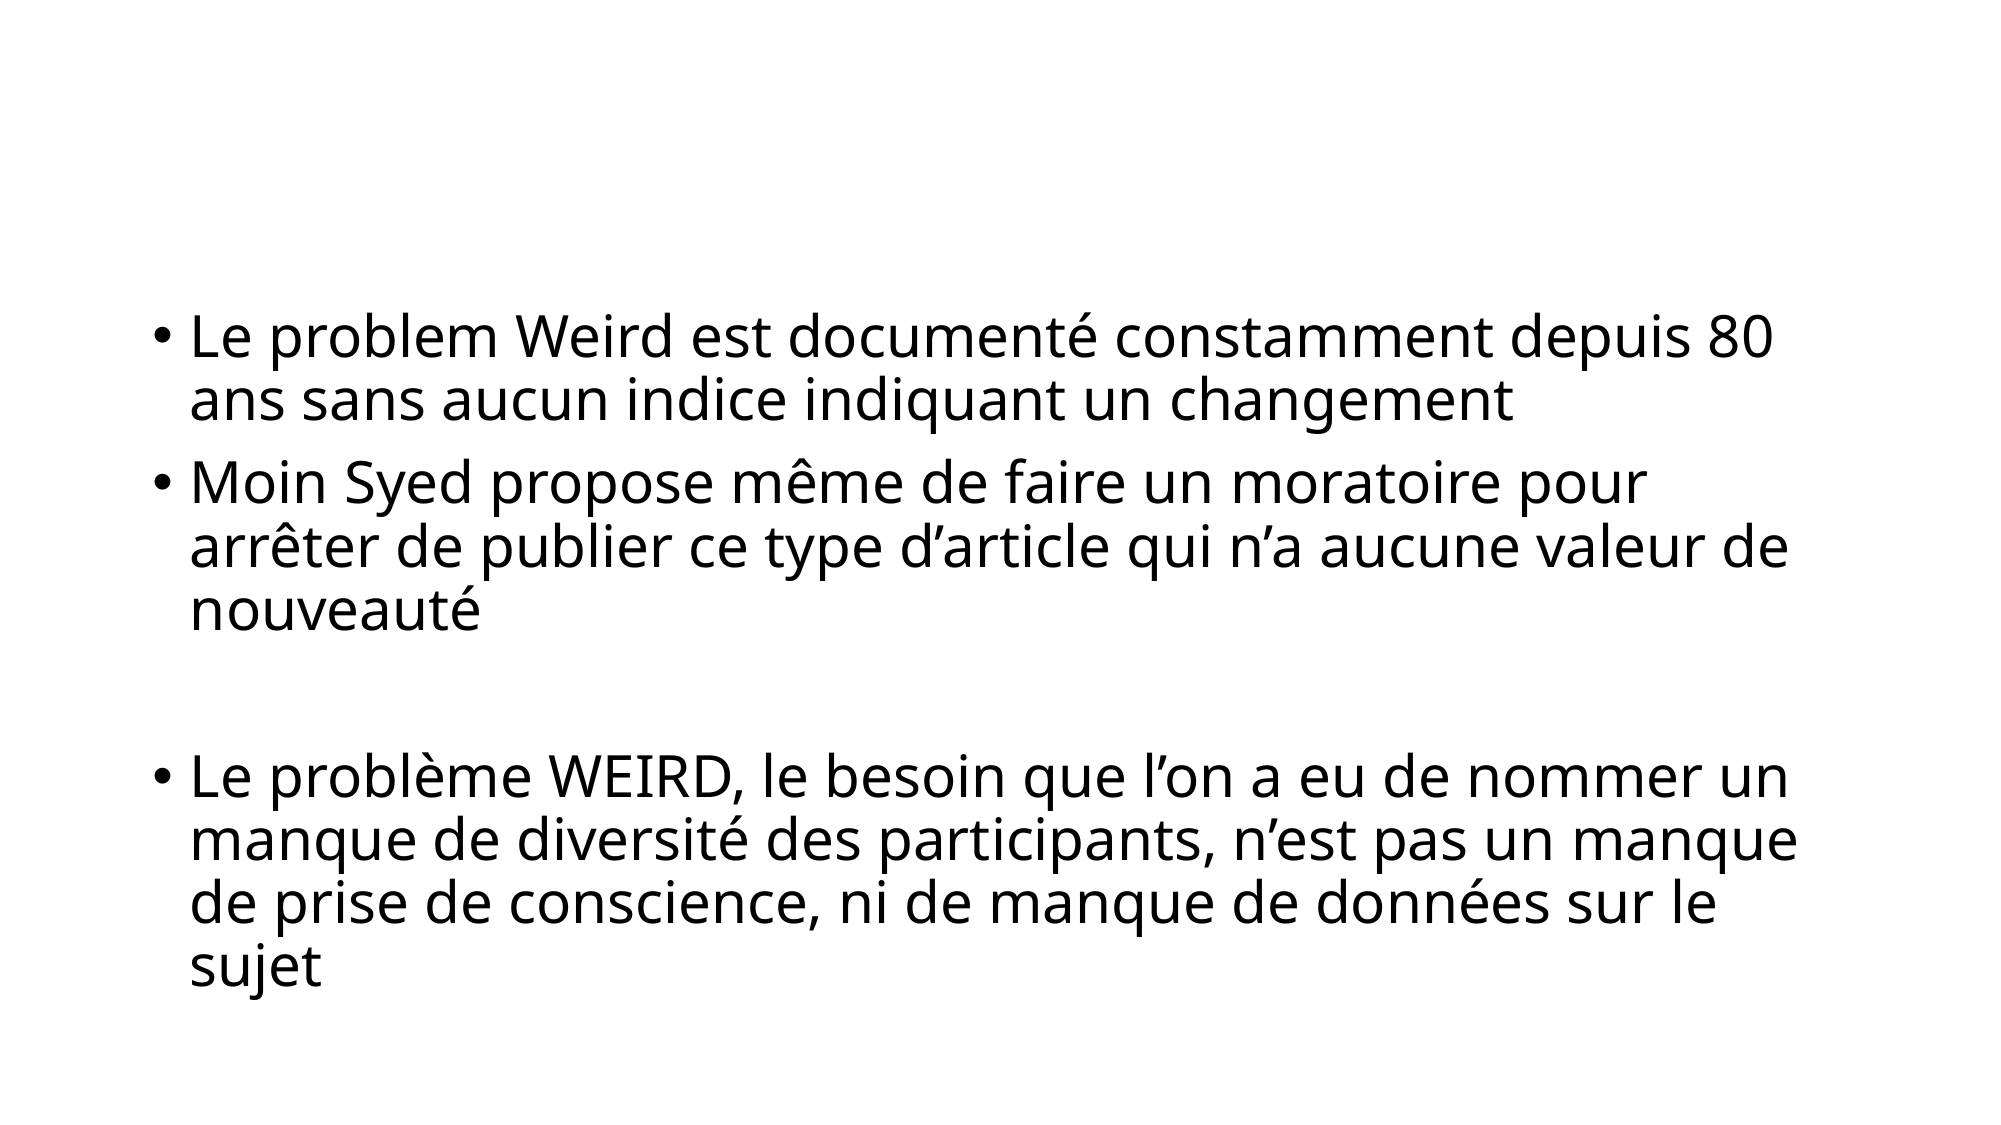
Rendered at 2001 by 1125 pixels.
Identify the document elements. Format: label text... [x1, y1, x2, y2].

list Le problem Weird est documenté constamment depuis 80 ans sans aucun indice indiquant un changement Moin Syed propose même de faire un moratoire pour arrêter de publier ce type d’article qui n’a aucune valeur de nouveauté Le problème WEIRD, le besoin que l’on a eu de nommer un manque de diversité des participants, n’est pas un manque de prise de conscience, ni de manque de données sur le sujet [137, 299, 1863, 1014]
